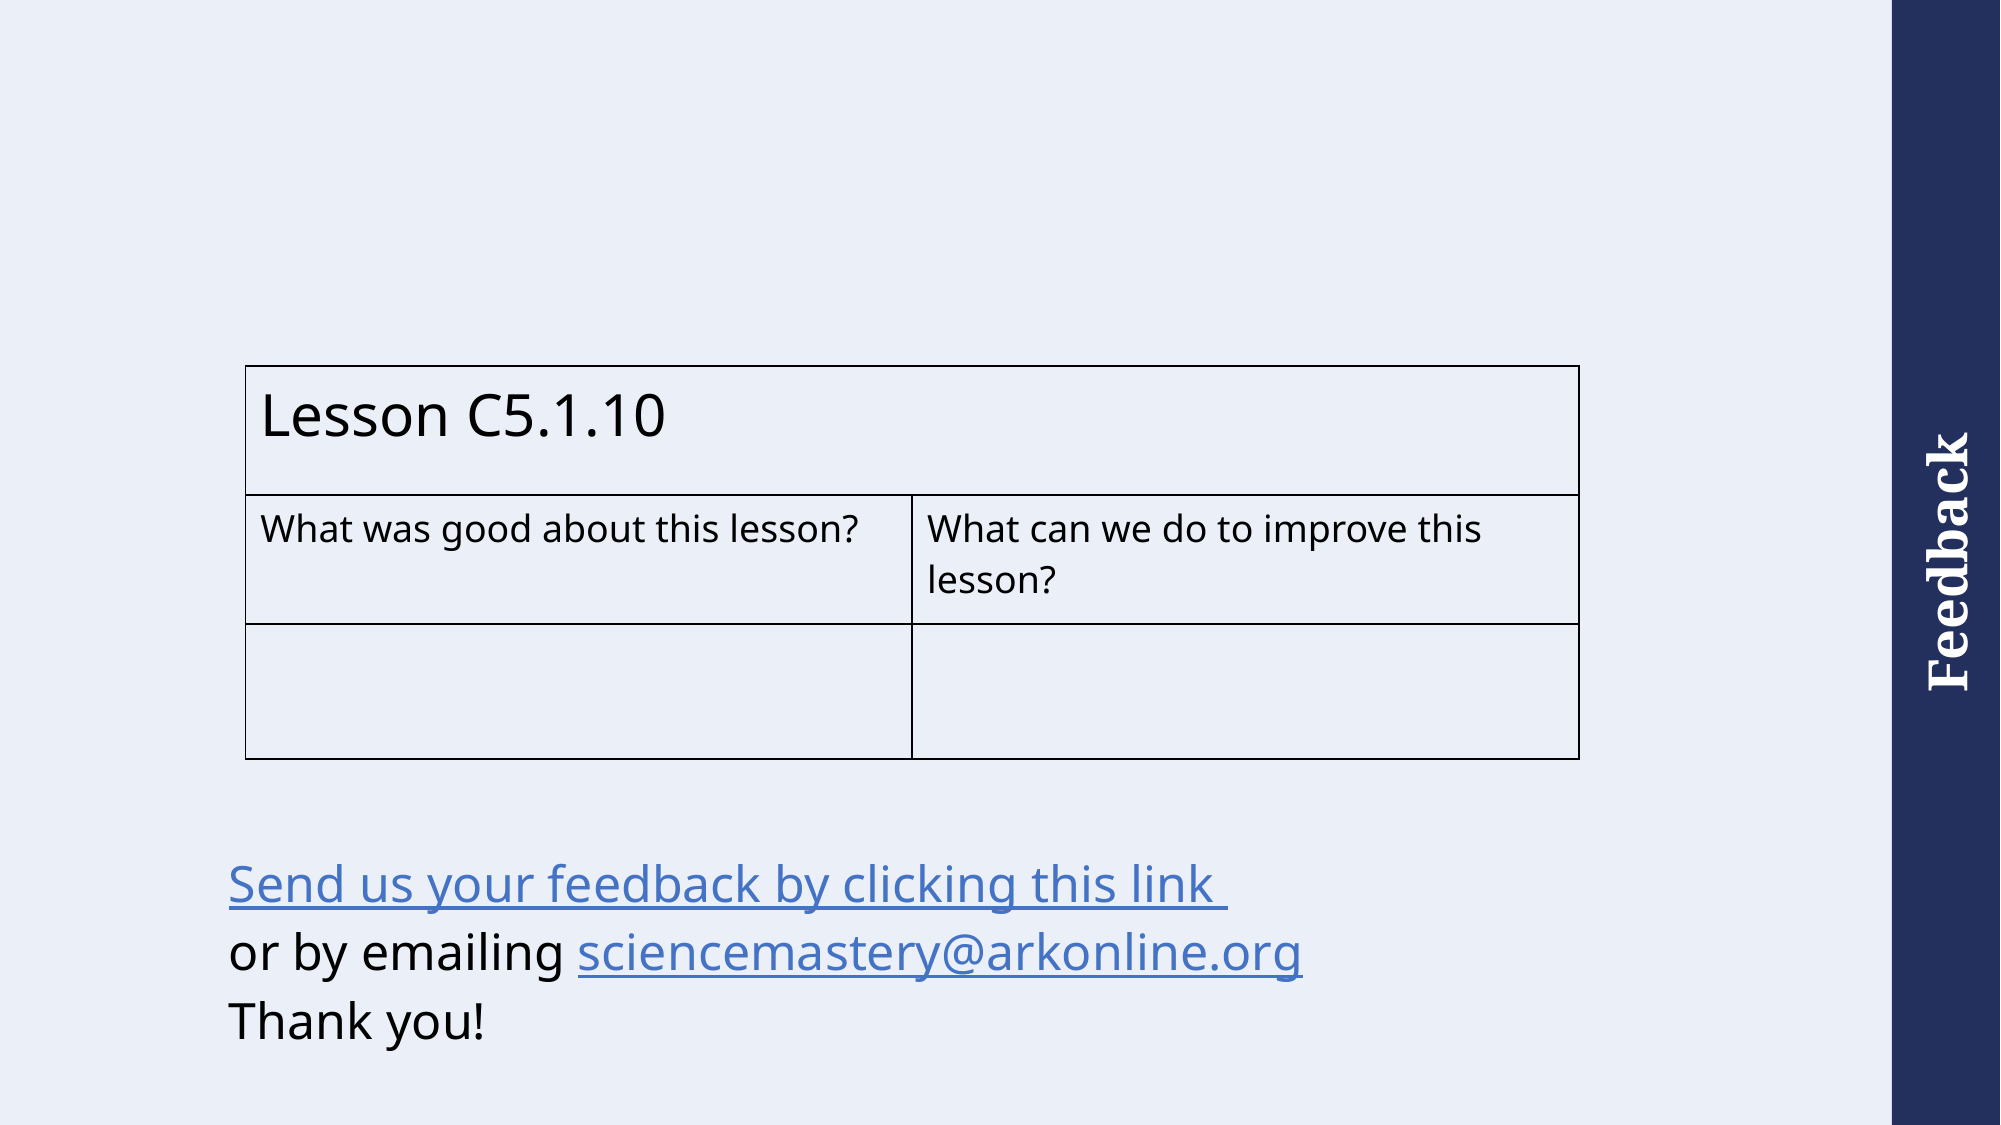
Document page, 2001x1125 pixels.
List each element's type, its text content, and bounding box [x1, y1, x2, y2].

table_header Lesson C5.1.10 [246, 367, 1578, 494]
table_cell [913, 625, 1578, 758]
table_cell [246, 625, 911, 758]
table_cell What was good about this lesson? [246, 496, 911, 623]
table_cell What can we do to improve this lesson? [913, 496, 1578, 623]
text_box Send us your feedback by clicking this link or by emailing sciencemastery@arkonline.org Thank you! [214, 845, 1803, 1057]
